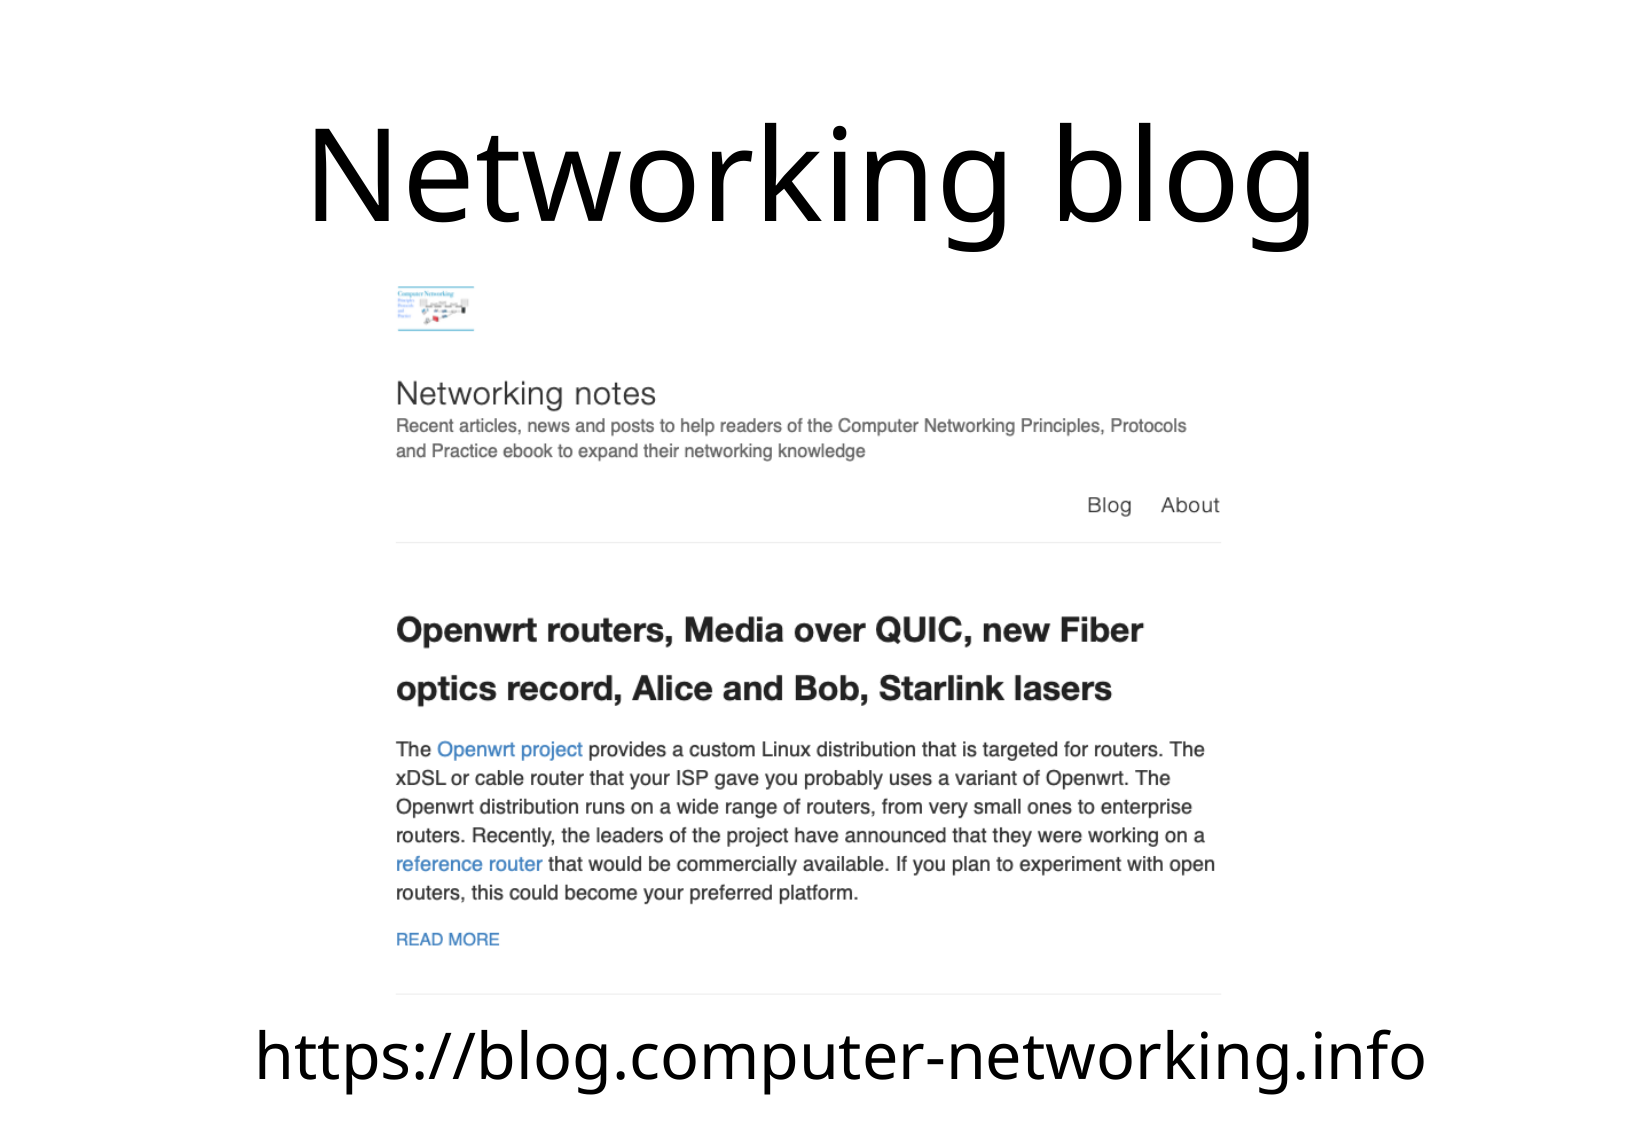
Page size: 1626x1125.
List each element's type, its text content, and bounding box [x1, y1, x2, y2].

text_box https://blog.computer-networking.info [240, 1007, 1443, 1100]
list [349, 266, 1276, 1020]
title Networking blog [158, 29, 1467, 311]
